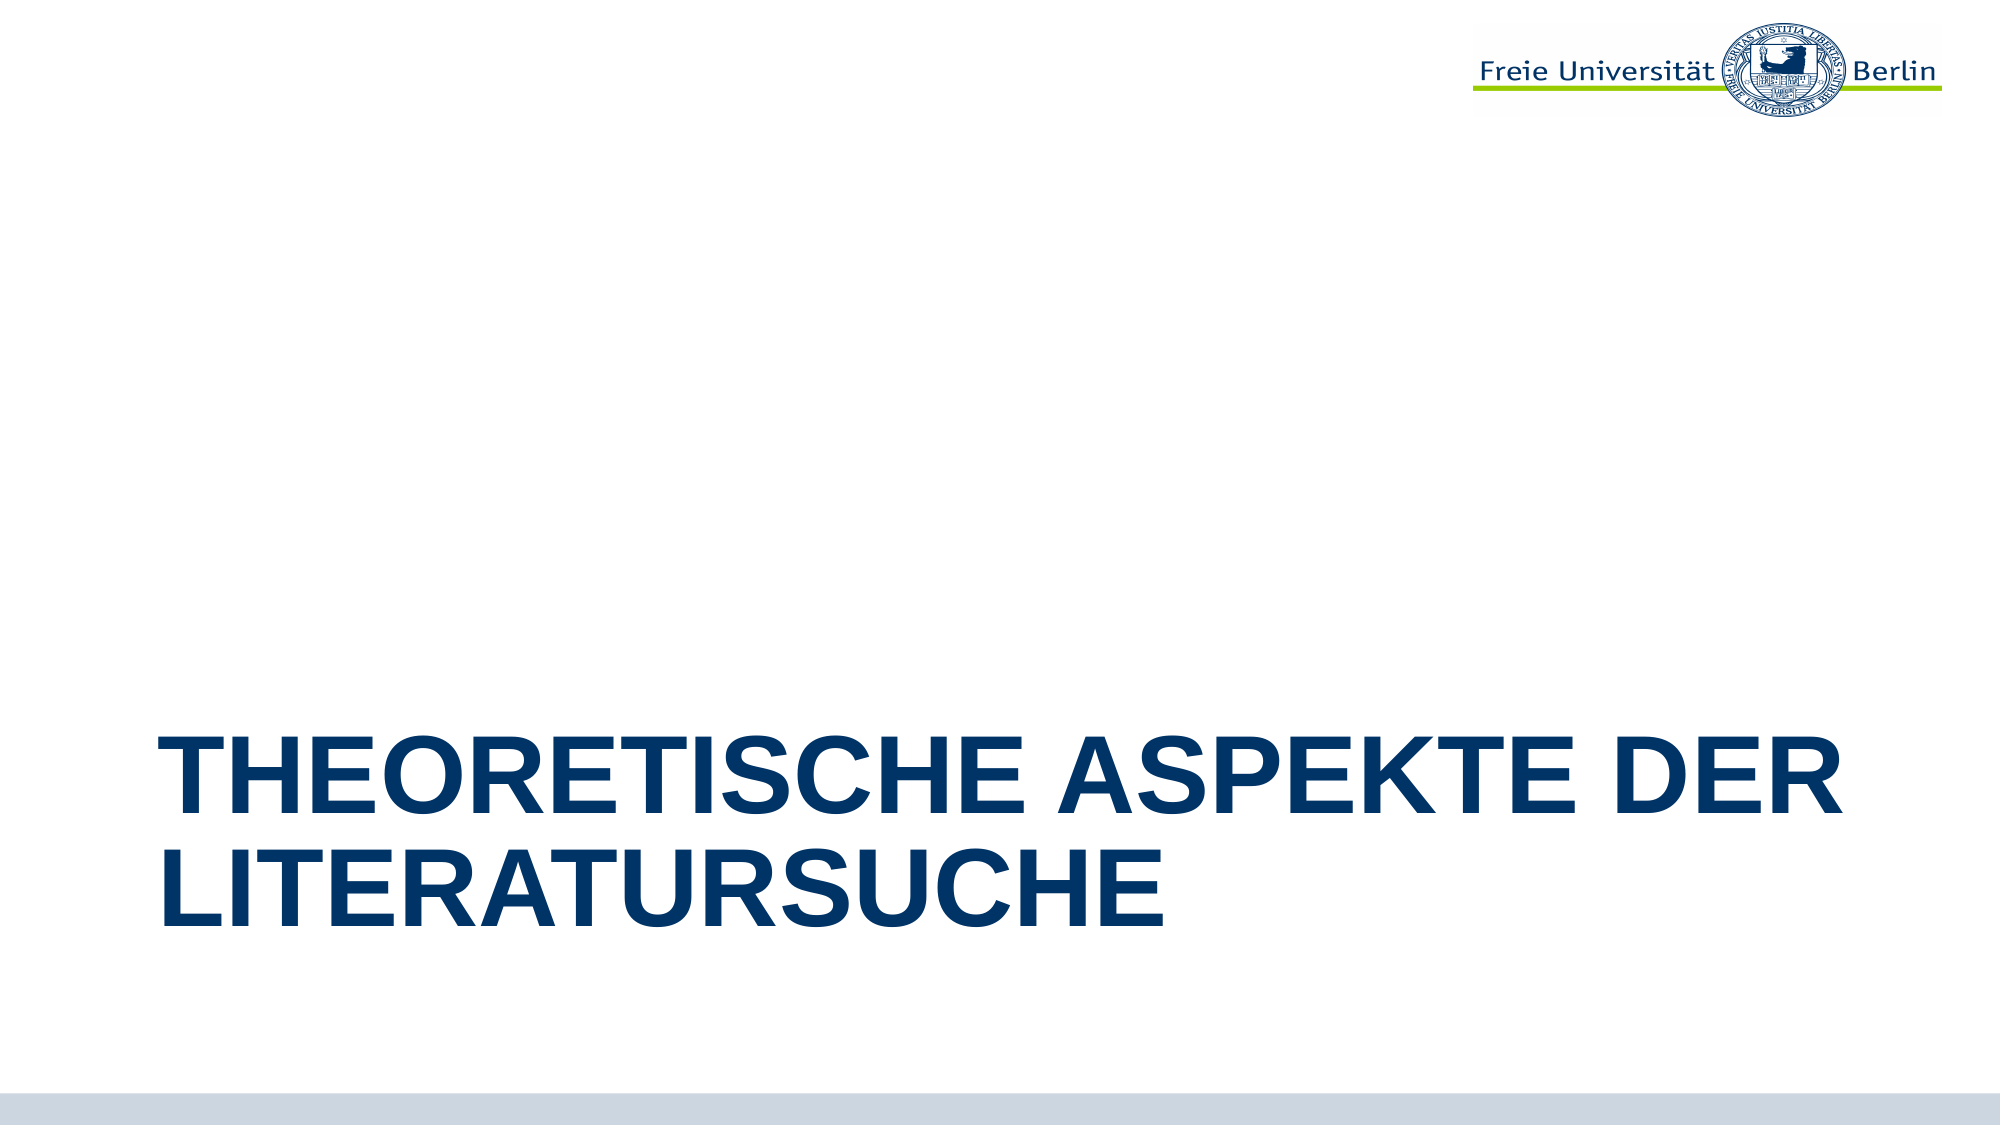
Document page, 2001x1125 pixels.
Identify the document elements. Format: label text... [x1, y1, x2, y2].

picture [1473, 23, 1942, 117]
title Theoretische Aspekte der Literatursuche [157, 722, 1859, 947]
